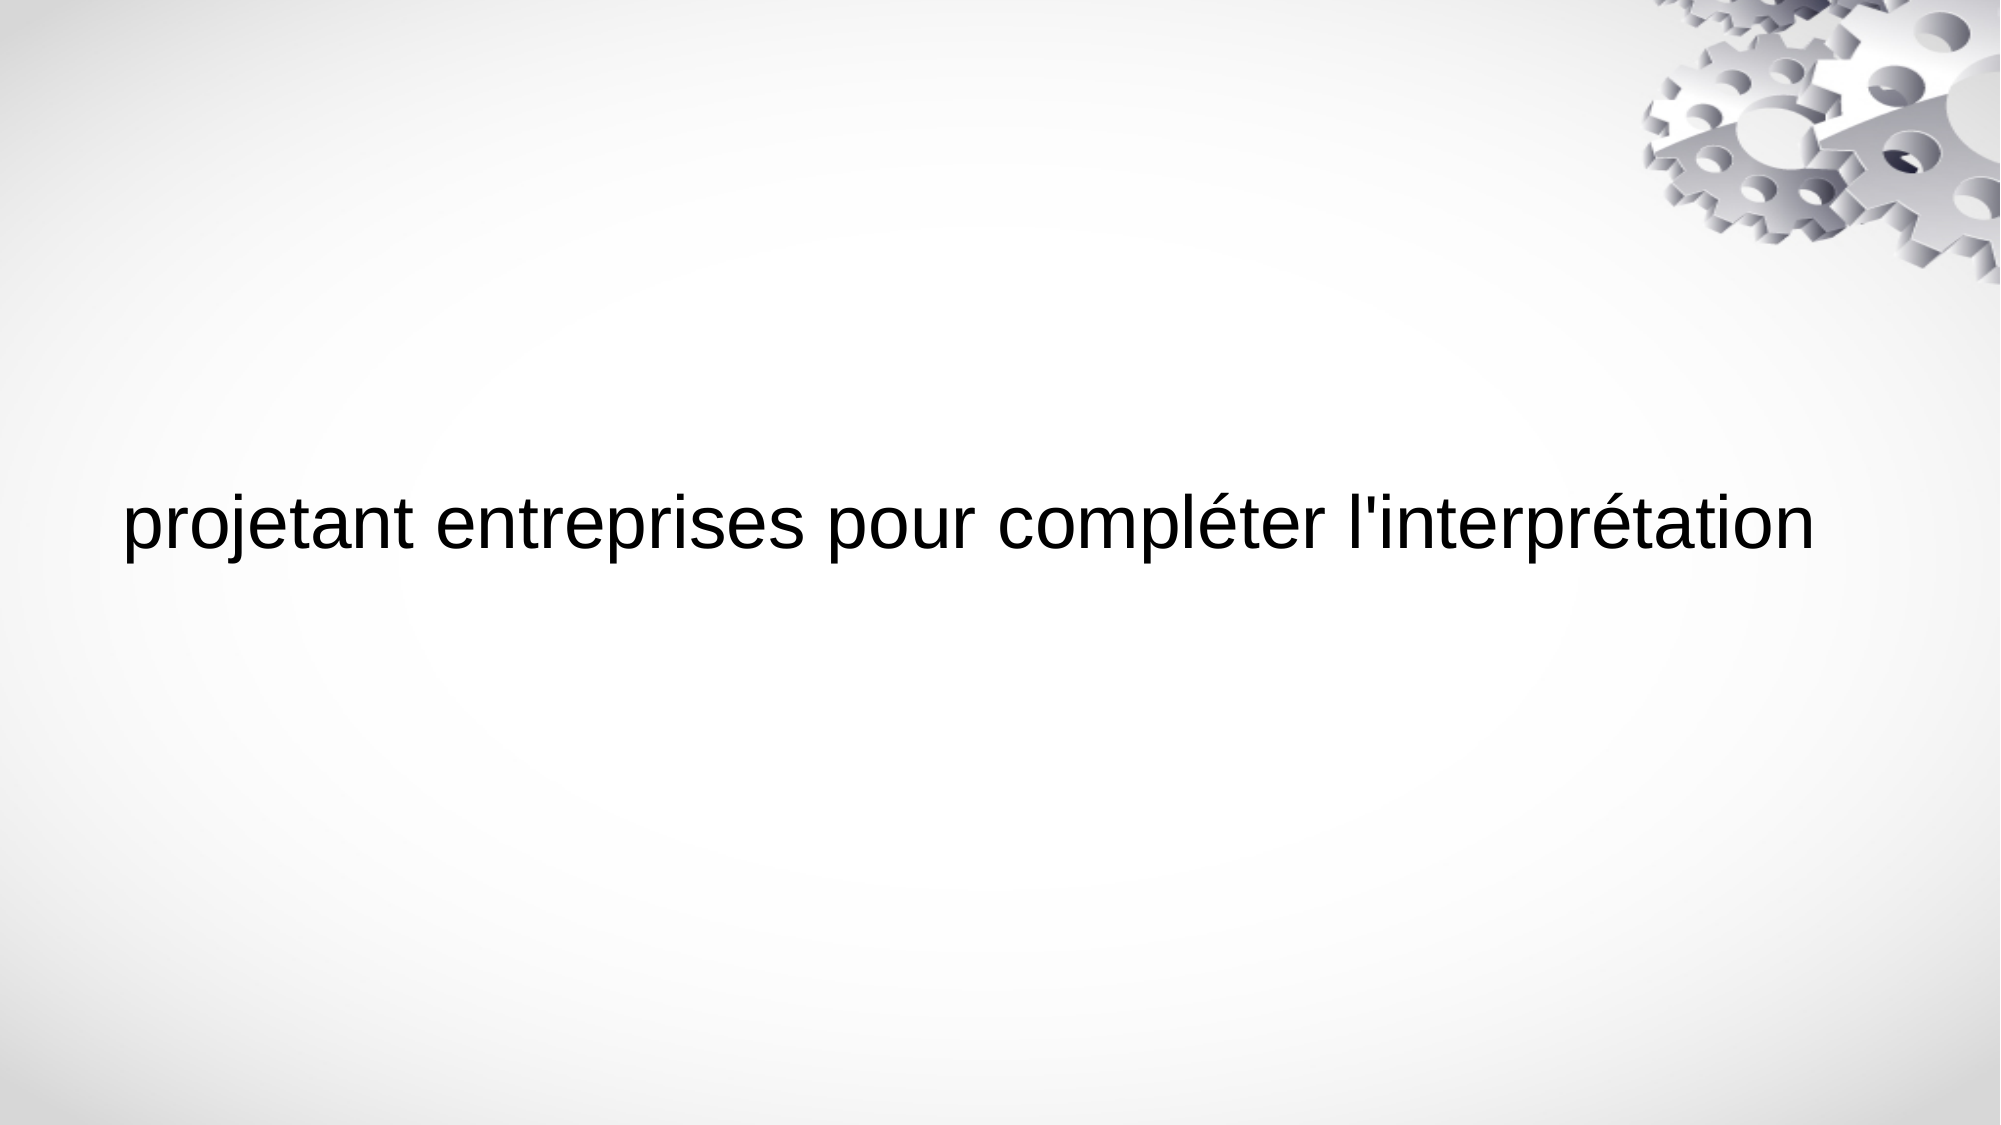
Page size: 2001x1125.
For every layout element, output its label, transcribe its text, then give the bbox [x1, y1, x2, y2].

title projetant entreprises pour compléter l'interprétation [69, 427, 1871, 611]
picture [0, 0, 2000, 1125]
